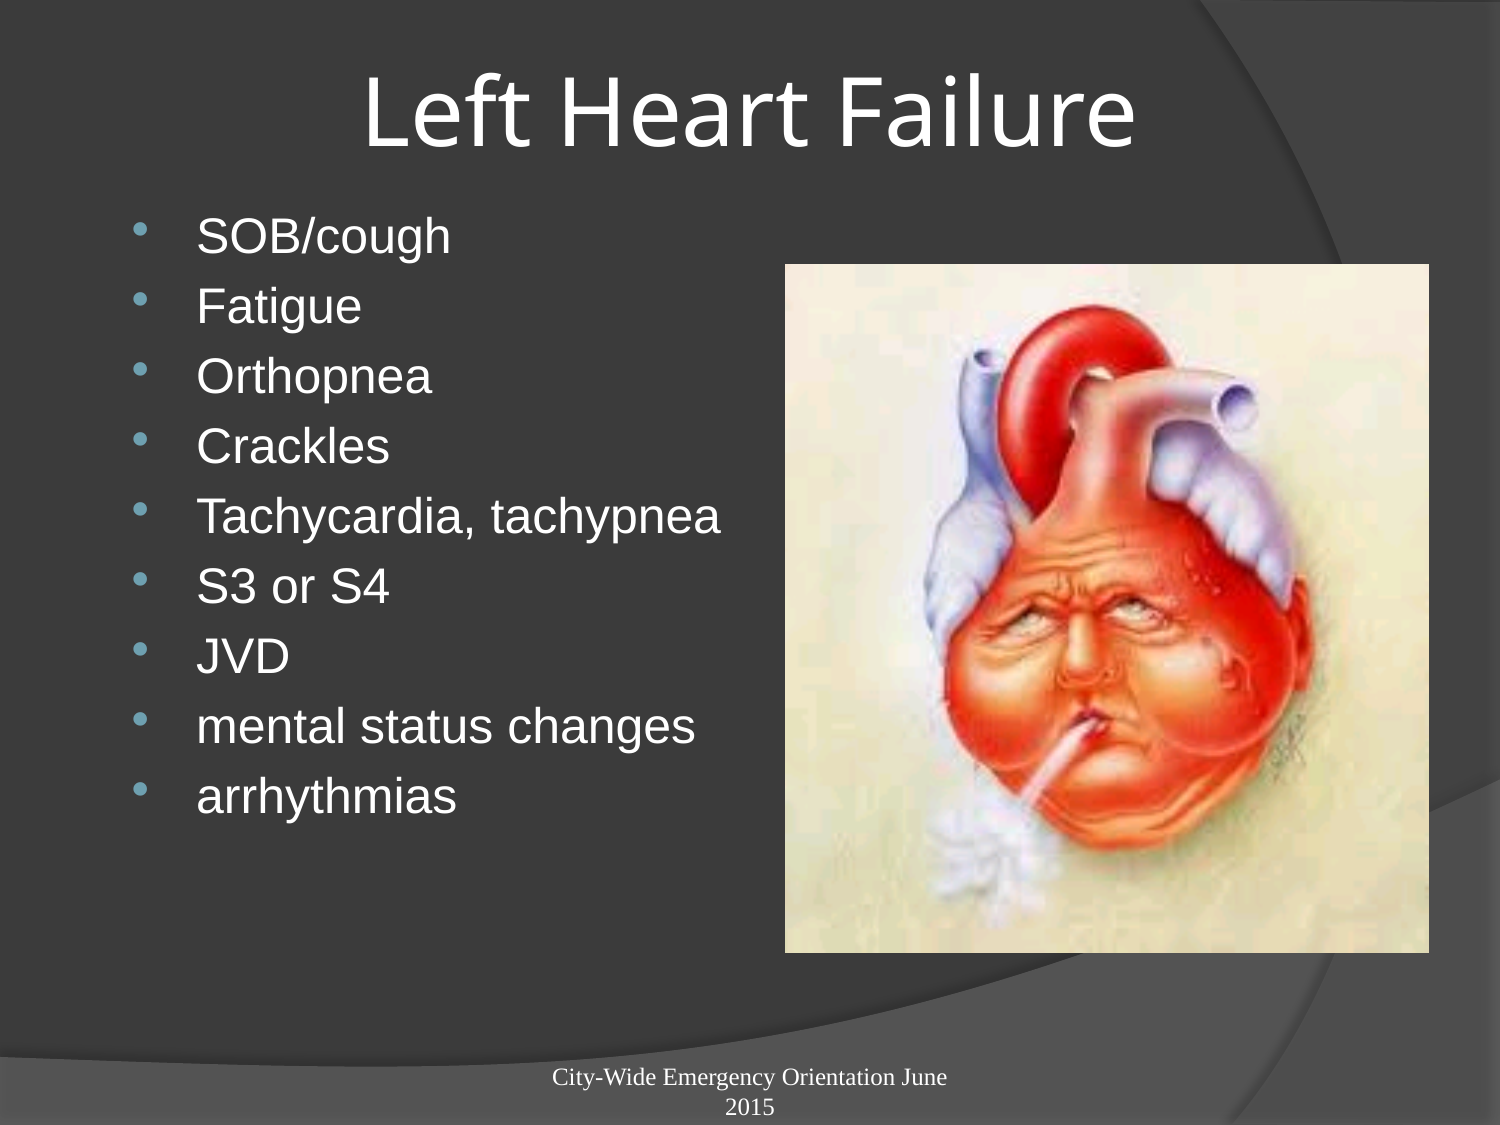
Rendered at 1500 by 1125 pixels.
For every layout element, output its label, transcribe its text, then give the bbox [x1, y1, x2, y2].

list SOB/cough Fatigue Orthopnea Crackles Tachycardia, tachypnea S3 or S4 JVD mental status changes arrhythmias [112, 196, 738, 1000]
picture [785, 264, 1429, 953]
title Left Heart Failure [112, 19, 1388, 197]
footer City-Wide Emergency Orientation June 2015 [512, 1053, 988, 1114]
